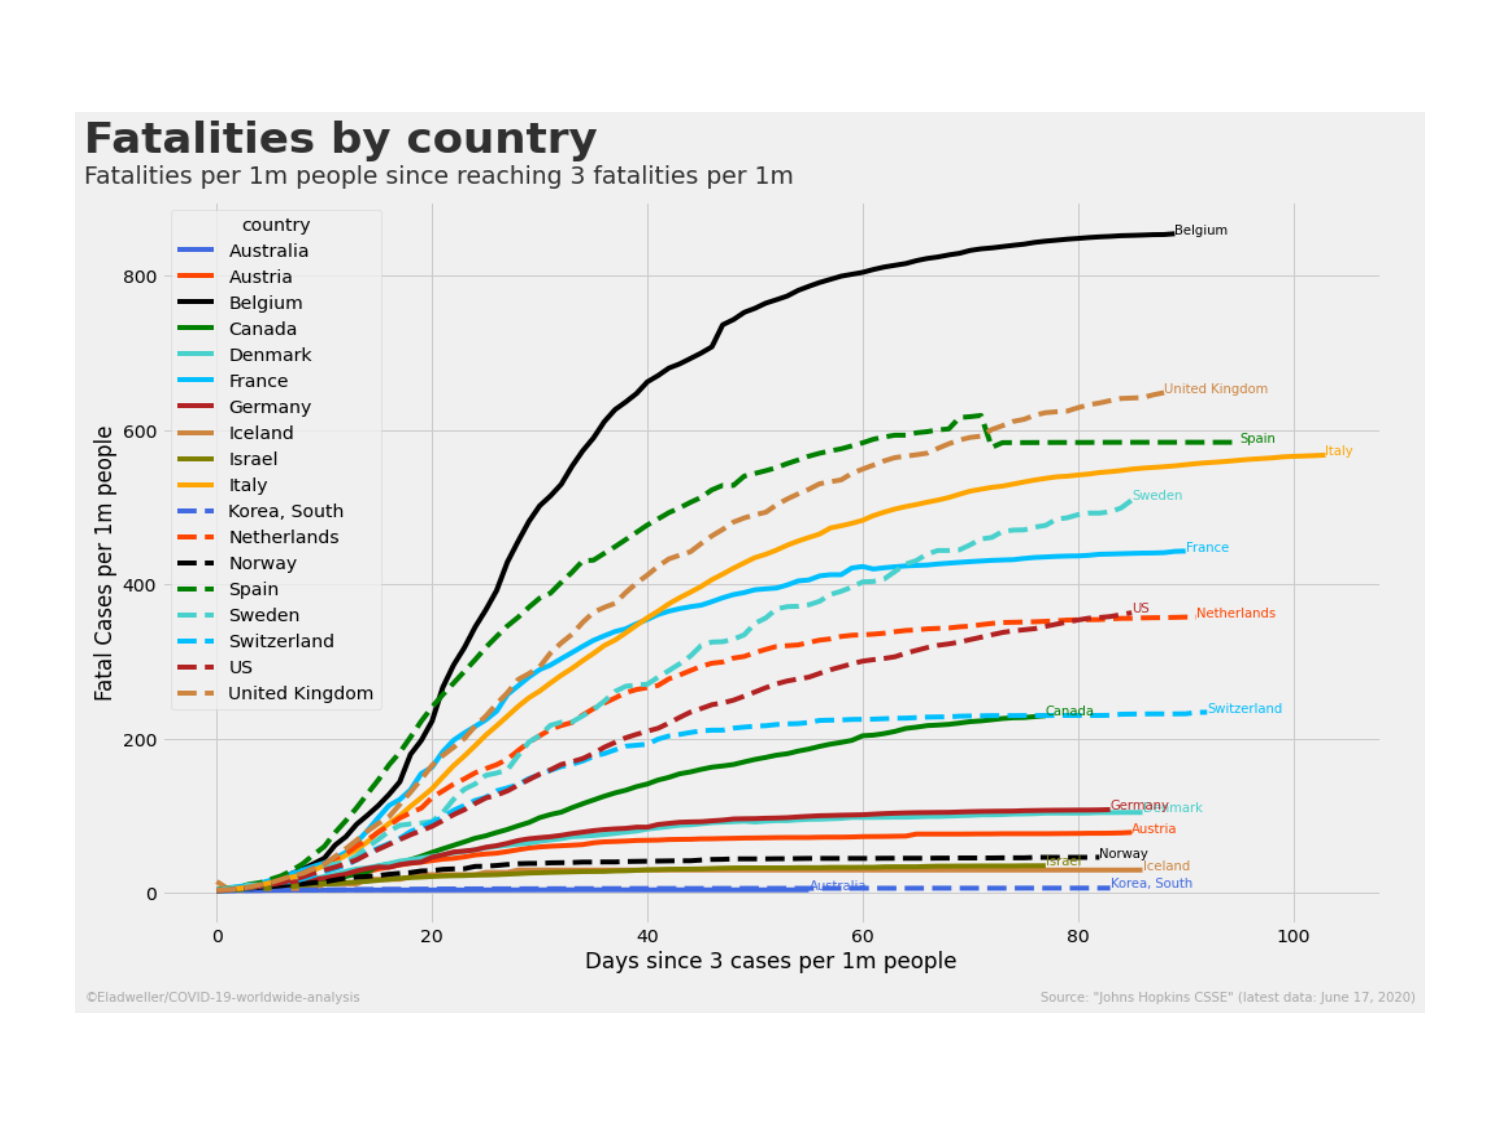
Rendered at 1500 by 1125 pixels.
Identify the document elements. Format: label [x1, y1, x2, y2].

picture [74, 112, 1426, 1013]
